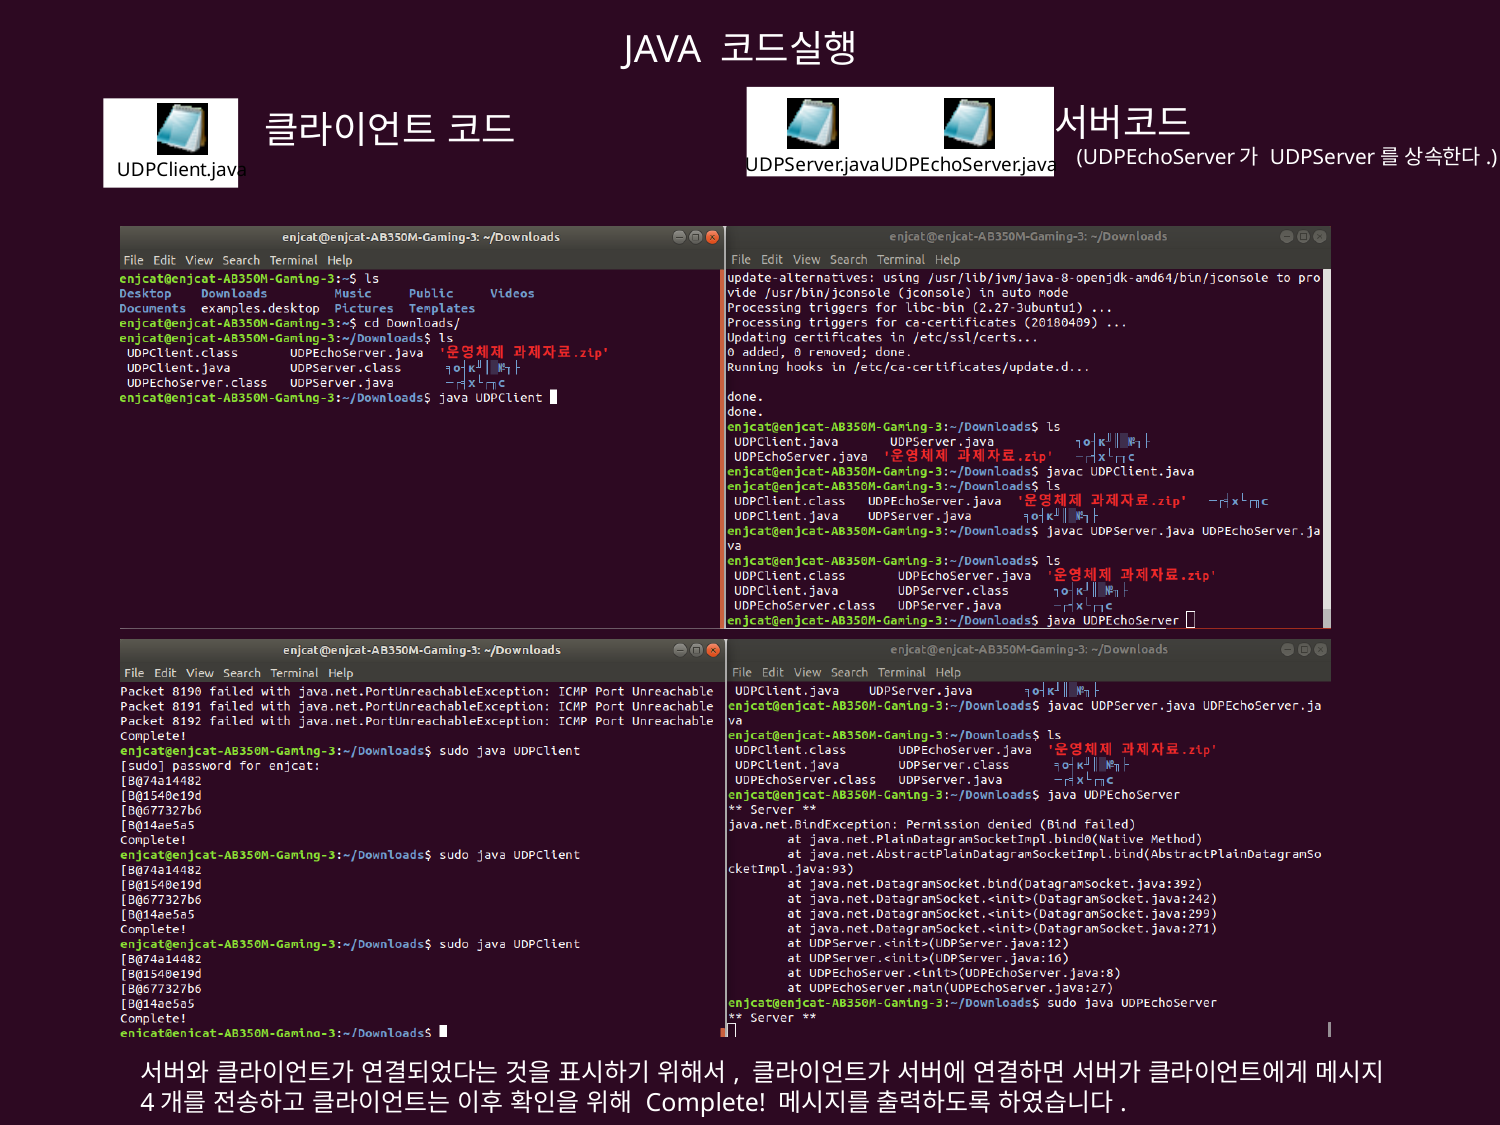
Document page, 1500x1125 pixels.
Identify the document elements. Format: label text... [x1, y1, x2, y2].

text_box 서버와 클라이언트가 연결되었다는 것을 표시하기 위해서, 클라이언트가 서버에 연결하면 서버가 클라이언트에게 메시지 4개를 전송하고 클라이언트는 이후 확인을 위해 Complete! 메시지를 출력하도록 하였습니다. [125, 1049, 1401, 1124]
text_box 클라이언트 코드 [249, 98, 532, 158]
text_box JAVA 코드실행 [608, 18, 874, 78]
picture [119, 639, 1331, 1038]
picture [119, 225, 1331, 629]
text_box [732, 98, 892, 183]
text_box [103, 103, 260, 188]
text_box [101, 96, 240, 104]
text_box 서버코드 (UDPEchoServer가 UDPServer를 상속한다.) [1039, 91, 1500, 177]
text_box [744, 85, 1056, 96]
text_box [893, 98, 1075, 183]
